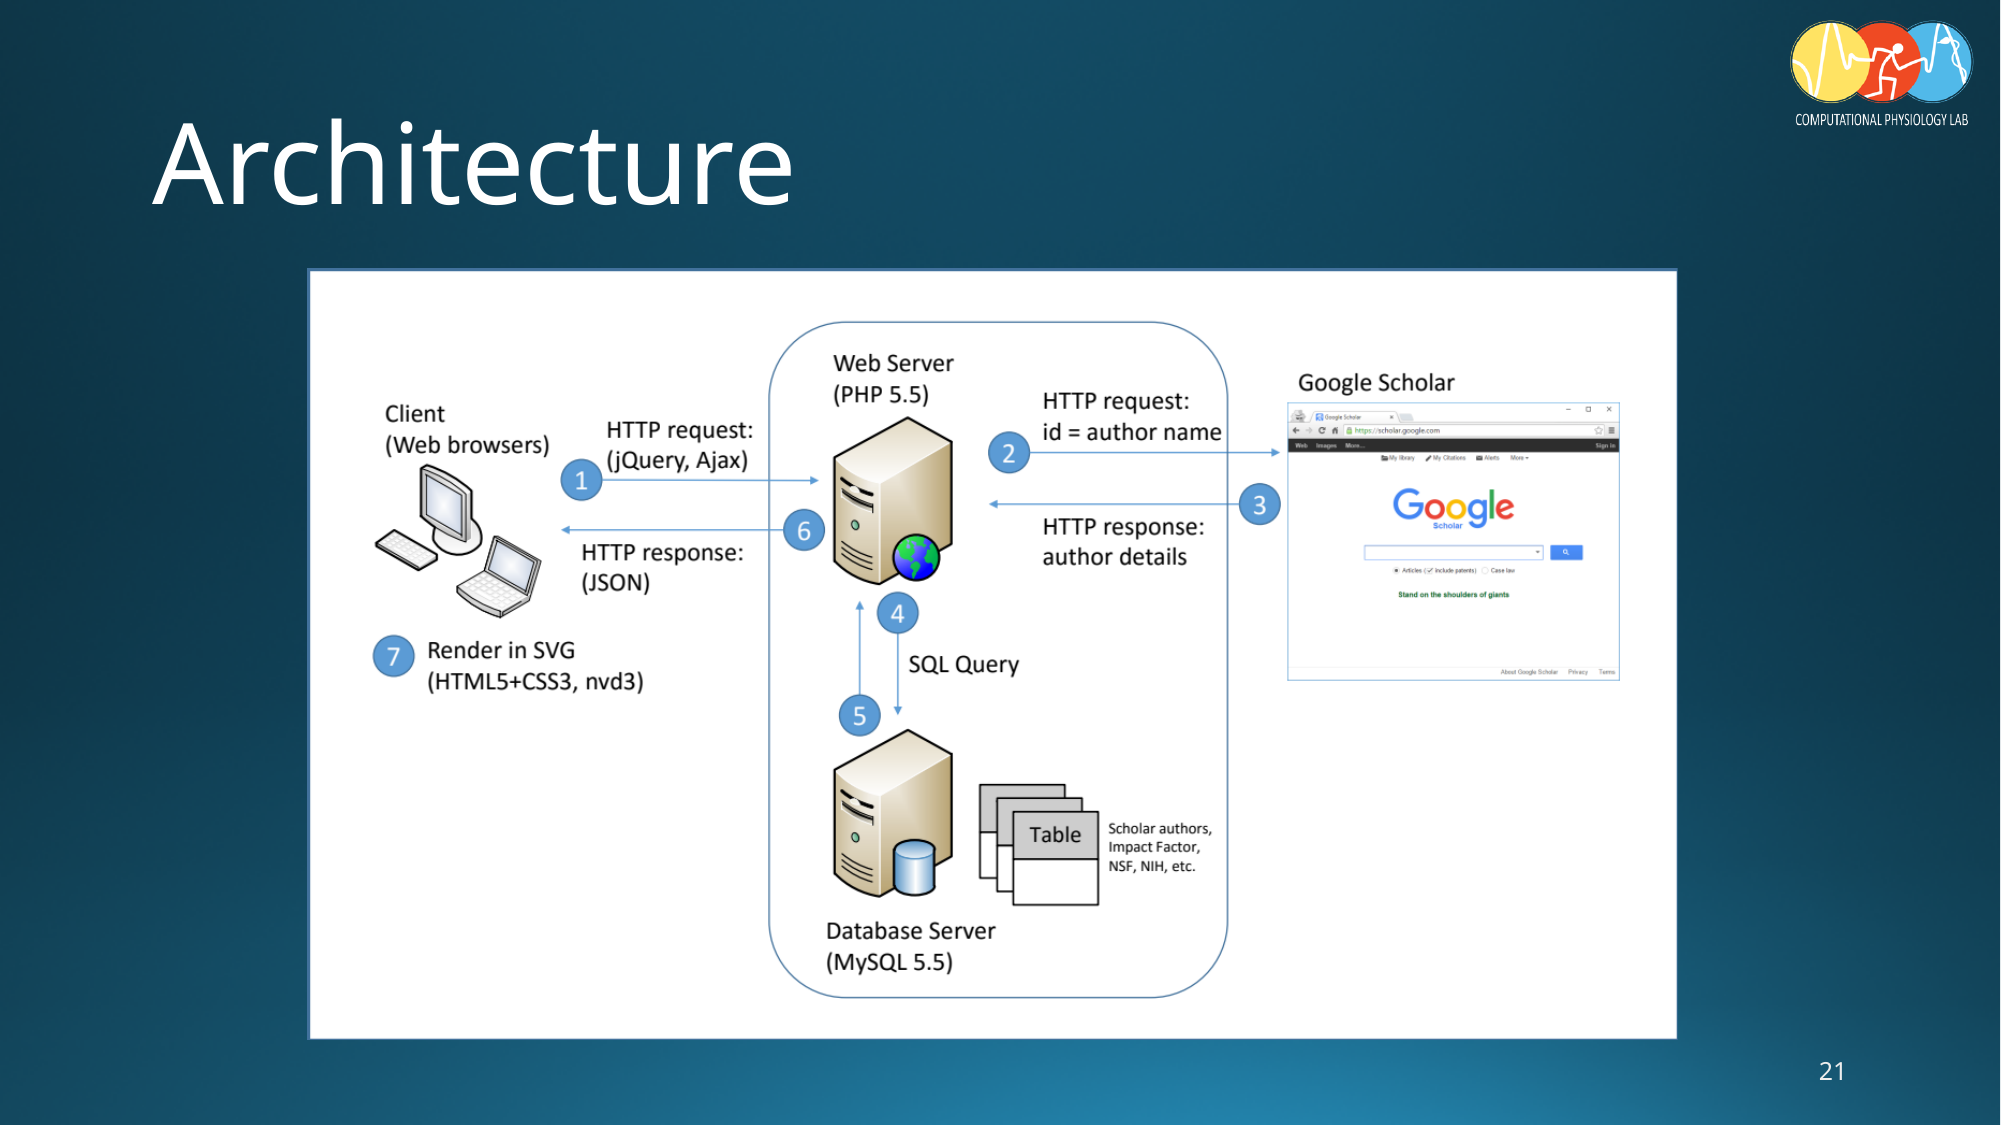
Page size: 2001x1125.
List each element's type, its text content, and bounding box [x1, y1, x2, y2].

title Architecture [137, 59, 1863, 278]
picture [0, 0, 2001, 1125]
slide_number 21 [1412, 1042, 1863, 1103]
